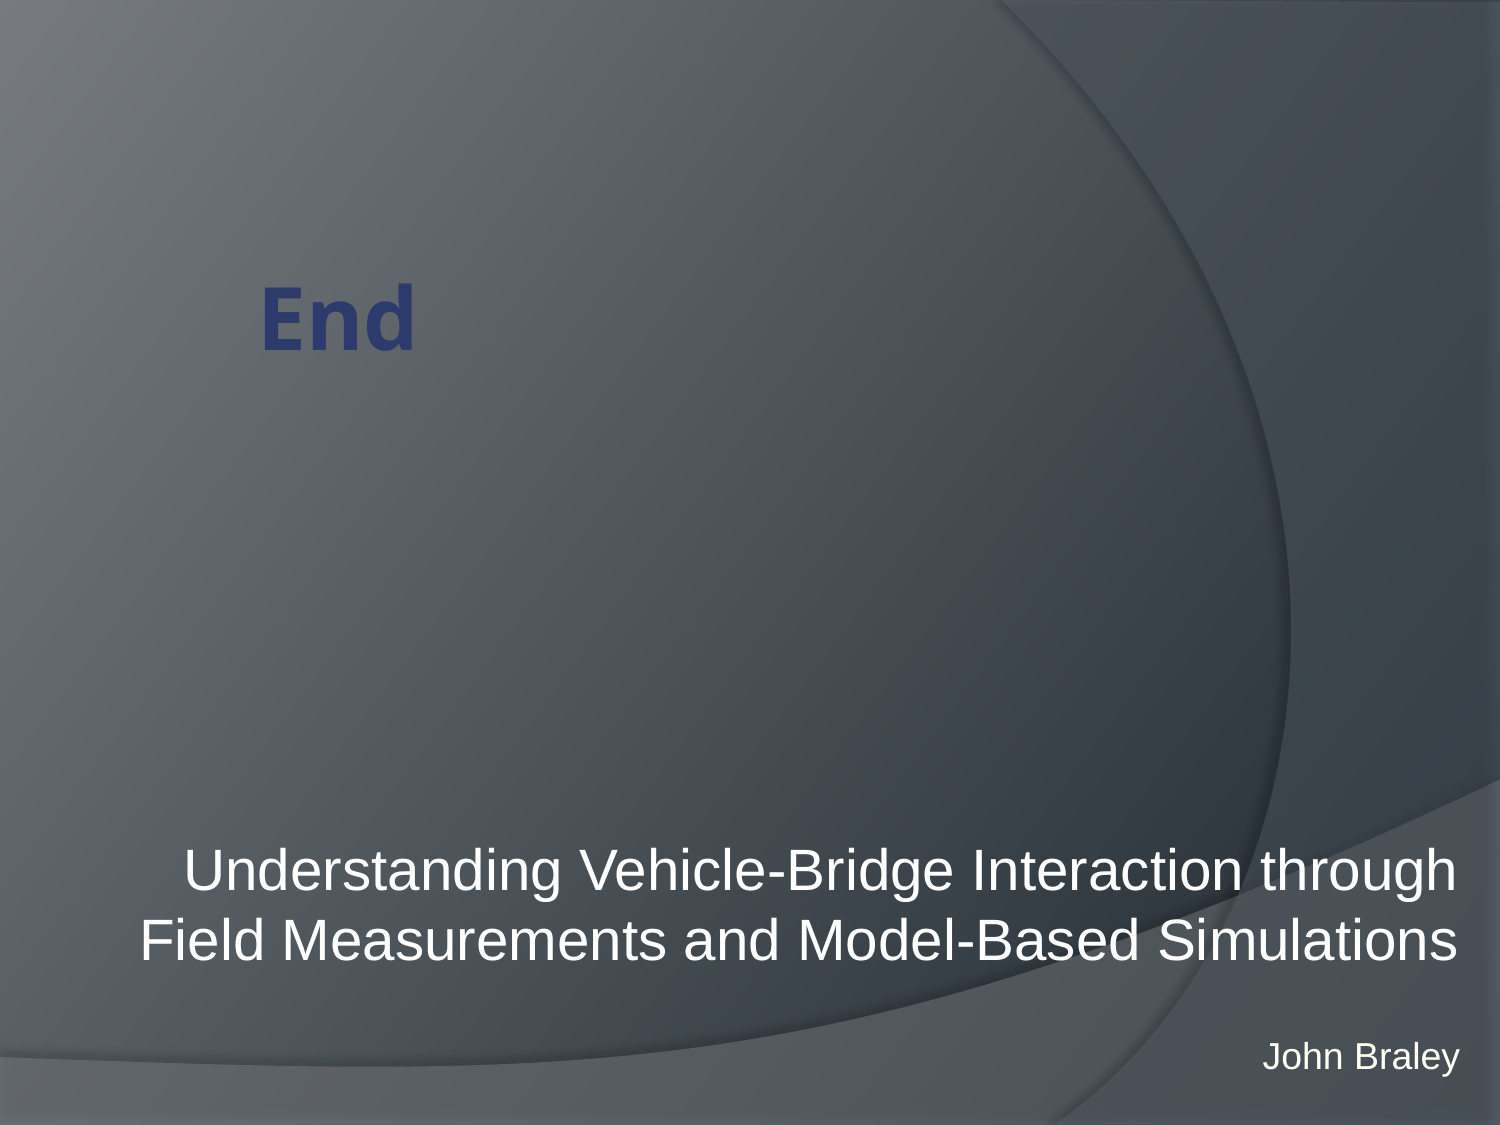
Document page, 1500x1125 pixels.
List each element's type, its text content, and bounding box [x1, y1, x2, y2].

text_box Understanding Vehicle-Bridge Interaction through Field Measurements and Model-Based Simulations [75, 824, 1475, 980]
title End [249, 262, 516, 401]
text_box John Braley [962, 1024, 1475, 1085]
